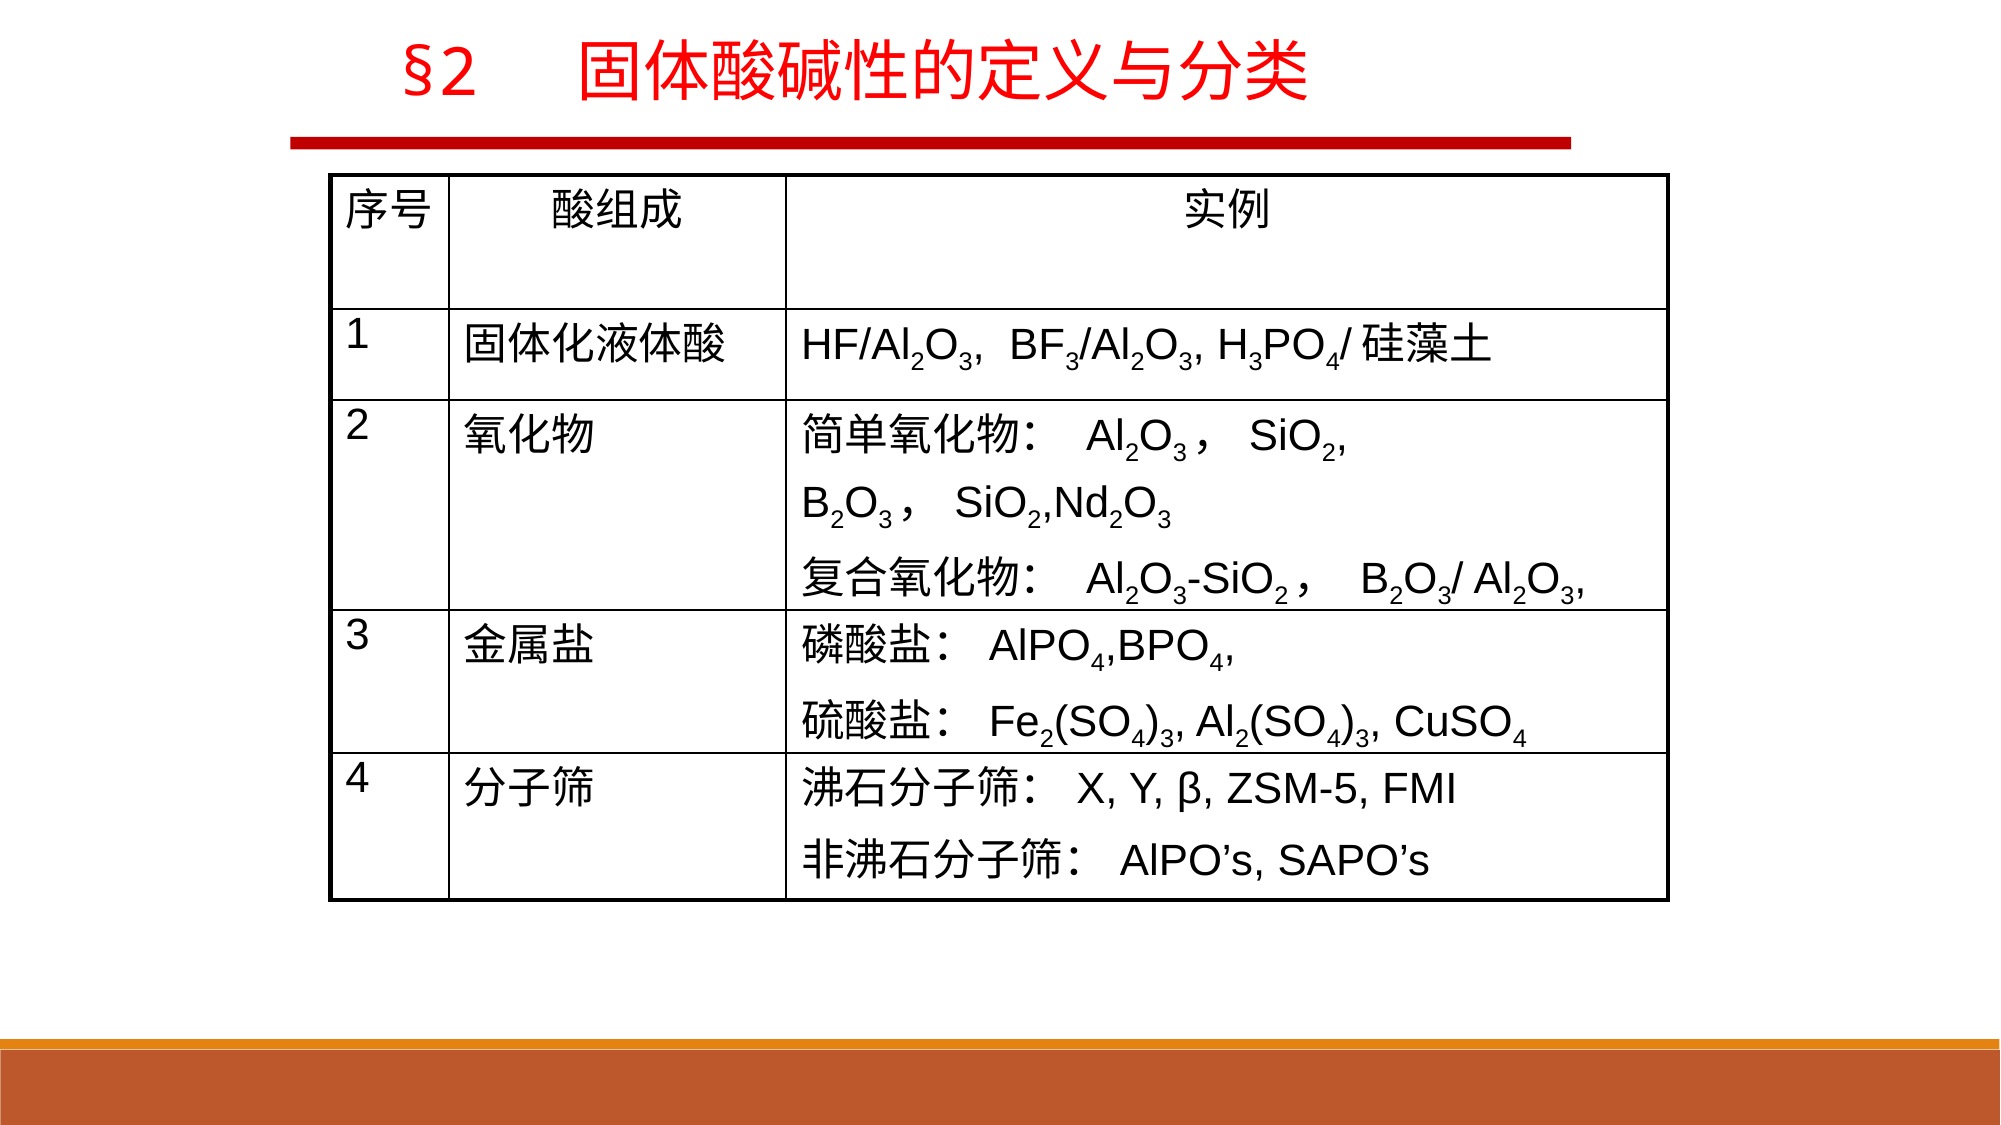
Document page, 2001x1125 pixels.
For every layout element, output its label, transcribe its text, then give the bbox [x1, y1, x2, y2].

table_cell 沸石分子筛：X, Y, β, ZSM-5, FMI 非沸石分子筛：AlPO’s, SAPO’s [787, 754, 1666, 898]
table_cell 分子筛 [450, 754, 785, 898]
table_cell 3 [333, 611, 448, 752]
table_cell 固体化液体酸 [450, 310, 785, 399]
table_cell 磷酸盐：AlPO4,BPO4, 硫酸盐：Fe2(SO4)3, Al2(SO4)3, CuSO4 [787, 611, 1666, 752]
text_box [289, 0, 1572, 144]
table_cell HF/Al2O3, BF3/Al2O3, H3PO4/硅藻土 [787, 310, 1666, 399]
table_header 序号 [333, 177, 448, 308]
table_cell 4 [333, 754, 448, 898]
table_cell 1 [333, 310, 448, 399]
table_cell 简单氧化物： Al2O3，SiO2, B2O3，SiO2,Nd2O3 复合氧化物： Al2O3-SiO2， B2O3/ Al2O3, [787, 401, 1666, 609]
table_header 实例 [787, 177, 1666, 308]
table_cell 氧化物 [450, 401, 785, 609]
table_header 酸组成 [450, 177, 785, 308]
table_cell 金属盐 [450, 611, 785, 752]
table_cell 2 [333, 401, 448, 609]
